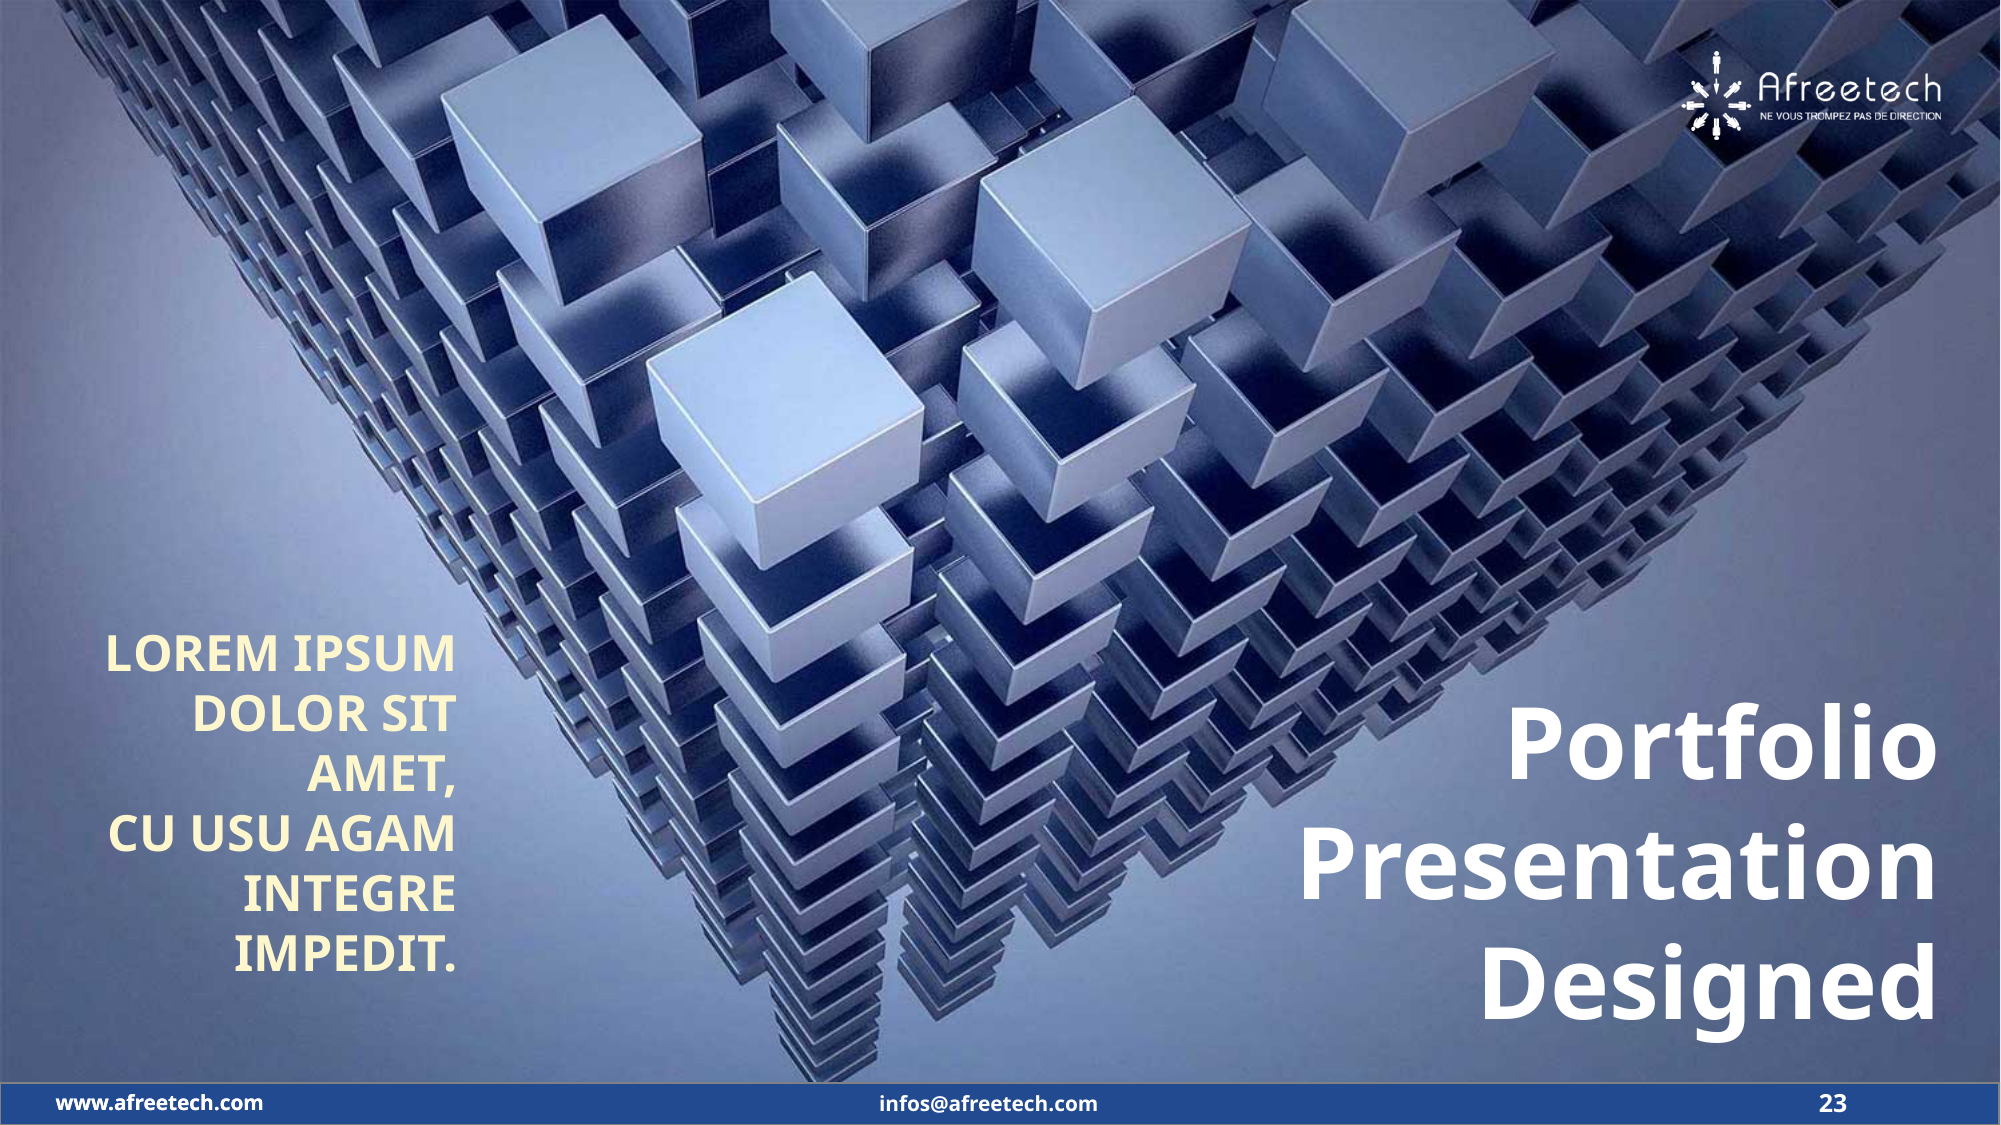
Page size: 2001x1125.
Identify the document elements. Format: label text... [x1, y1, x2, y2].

text_box LOREM IPSUM DOLOR SIT AMET, CU USU AGAM INTEGRE IMPEDIT. [24, 614, 473, 989]
picture [0, 0, 2001, 1082]
text_box Portfolio Presentation Designed [1115, 671, 1956, 1047]
slide_number 23 [1412, 1083, 1863, 1125]
text_box www.afreetech.com [40, 1081, 312, 1122]
